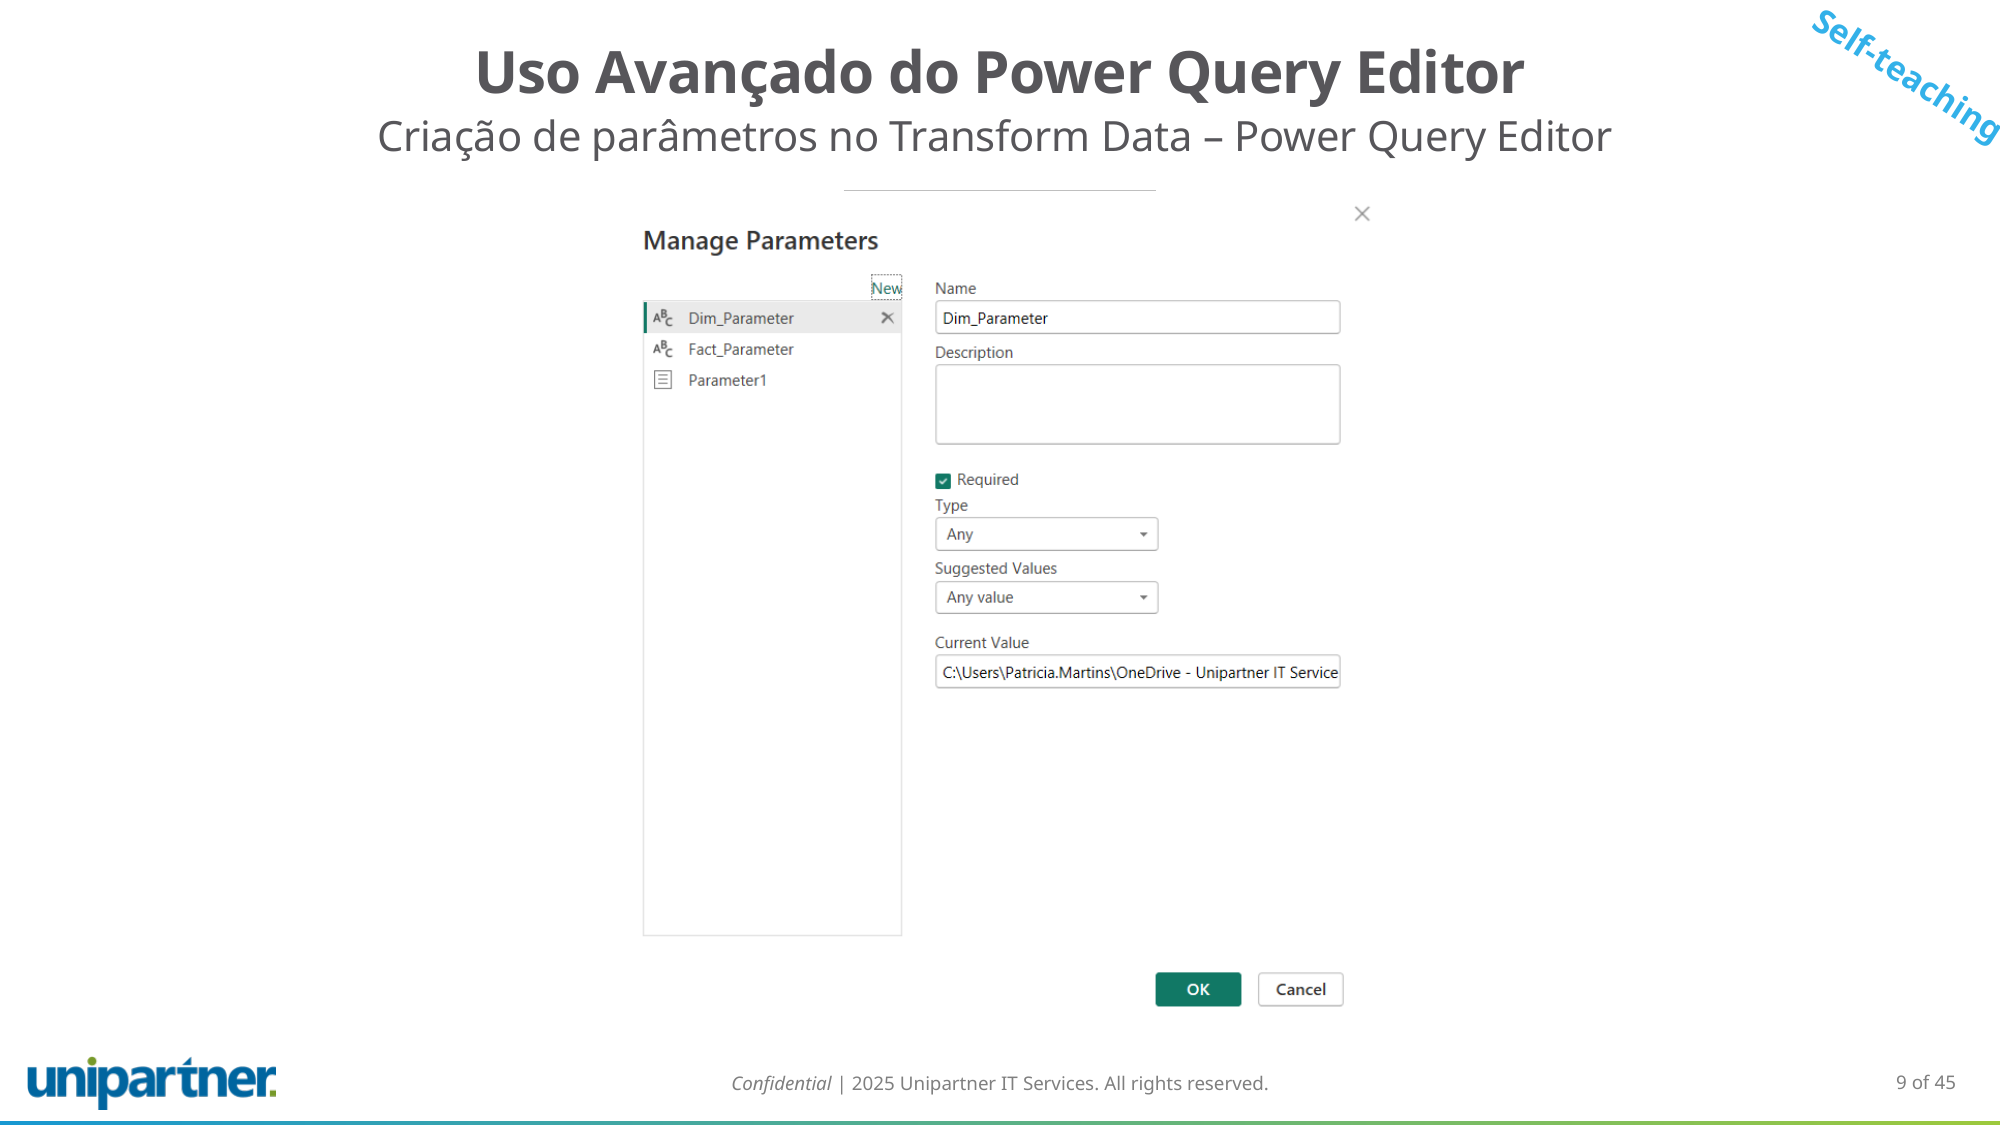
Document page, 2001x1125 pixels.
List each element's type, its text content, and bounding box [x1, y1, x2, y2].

picture [27, 1056, 276, 1110]
list Criação de parâmetros no Transform Data – Power Query Editor [150, 102, 1850, 174]
text_box Self-teaching [1790, 0, 2000, 165]
picture [620, 202, 1380, 1024]
title Uso Avançado do Power Query Editor [150, 40, 1850, 102]
